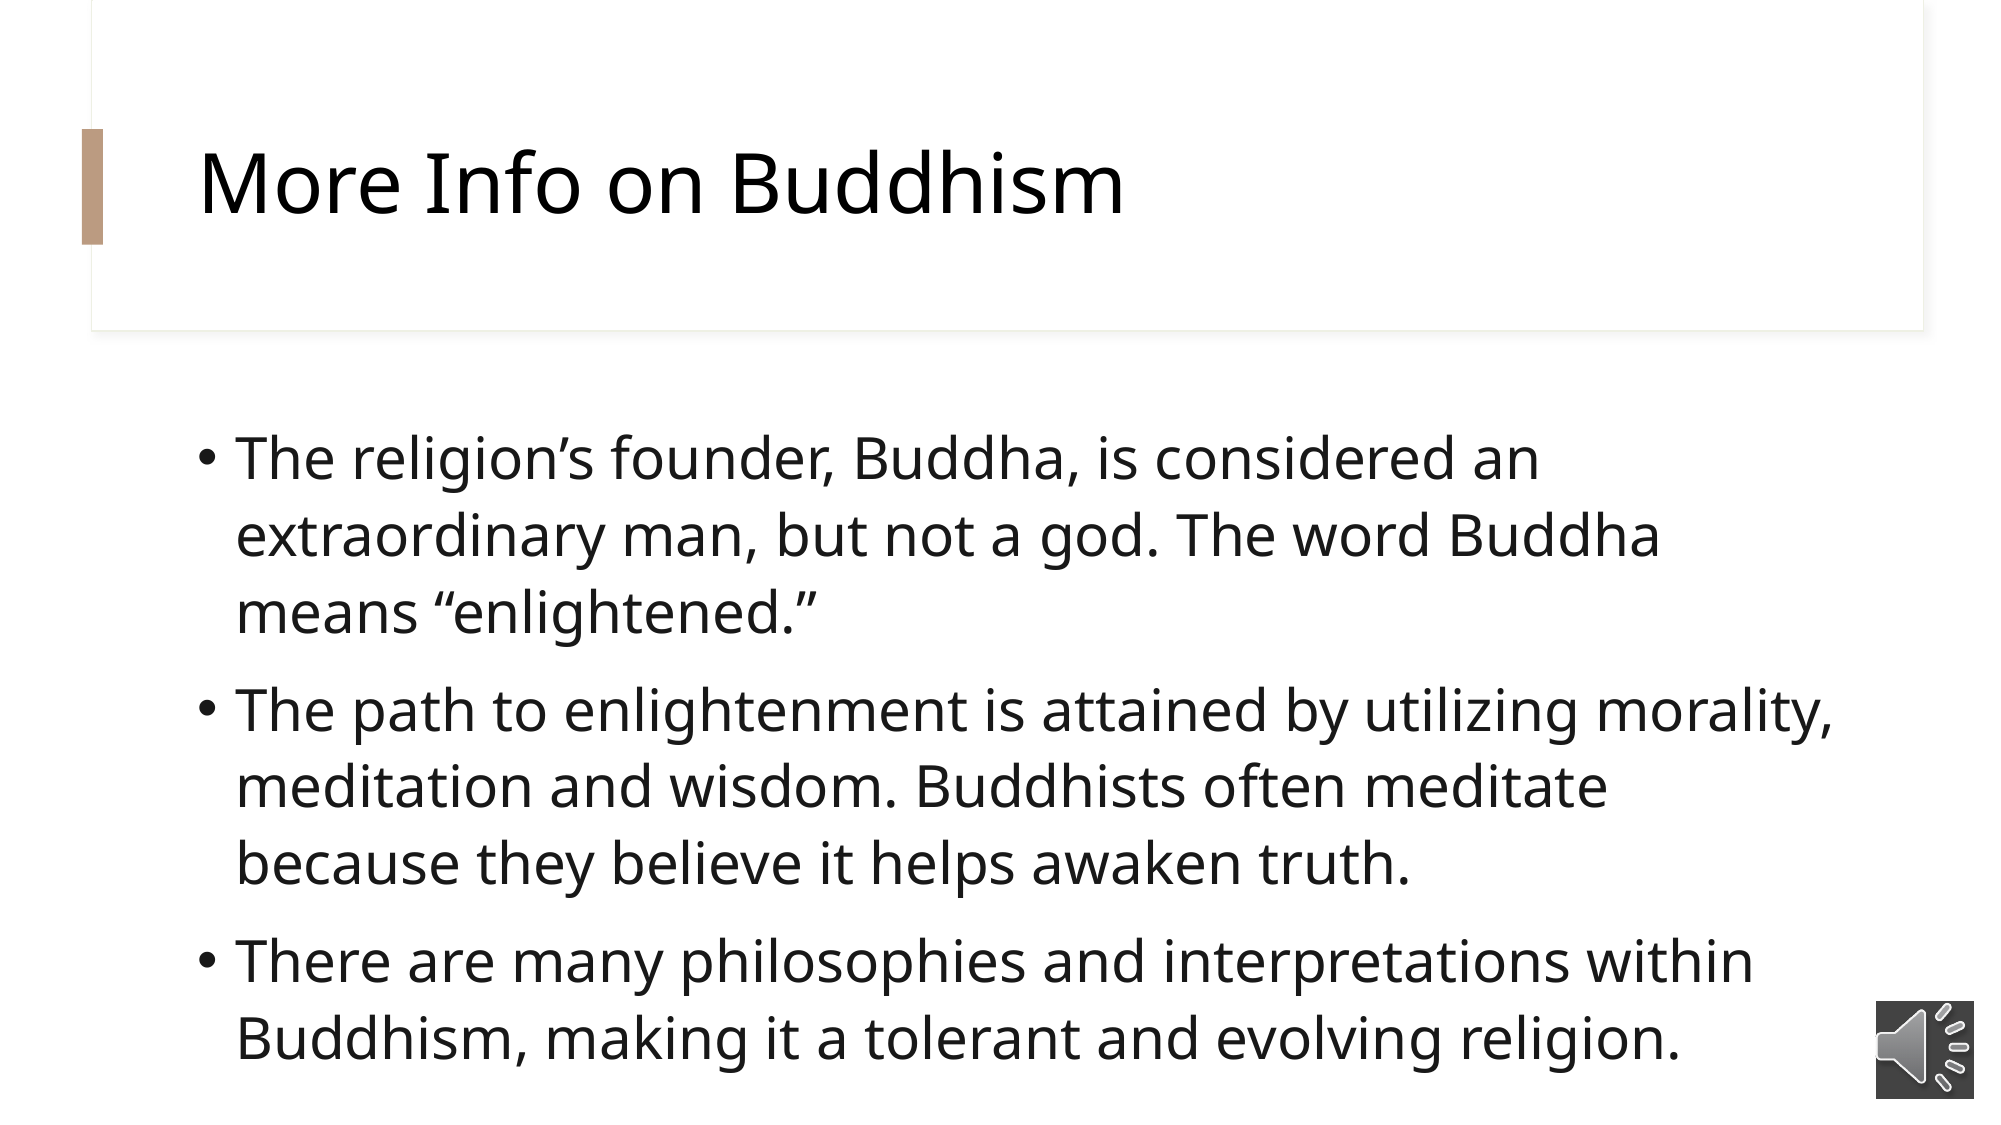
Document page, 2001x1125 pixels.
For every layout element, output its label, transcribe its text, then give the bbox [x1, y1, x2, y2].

title More Info on Buddhism [183, 90, 1851, 284]
list The religion’s founder, Buddha, is considered an extraordinary man, but not a god. The word Buddha means “enlightened.” The path to enlightenment is attained by utilizing morality, meditation and wisdom. Buddhists often meditate because they believe it helps awaken truth. There are many philosophies and interpretations within Buddhism, making it a tolerant and evolving religion. [183, 406, 1851, 1013]
picture [1874, 999, 1975, 1100]
